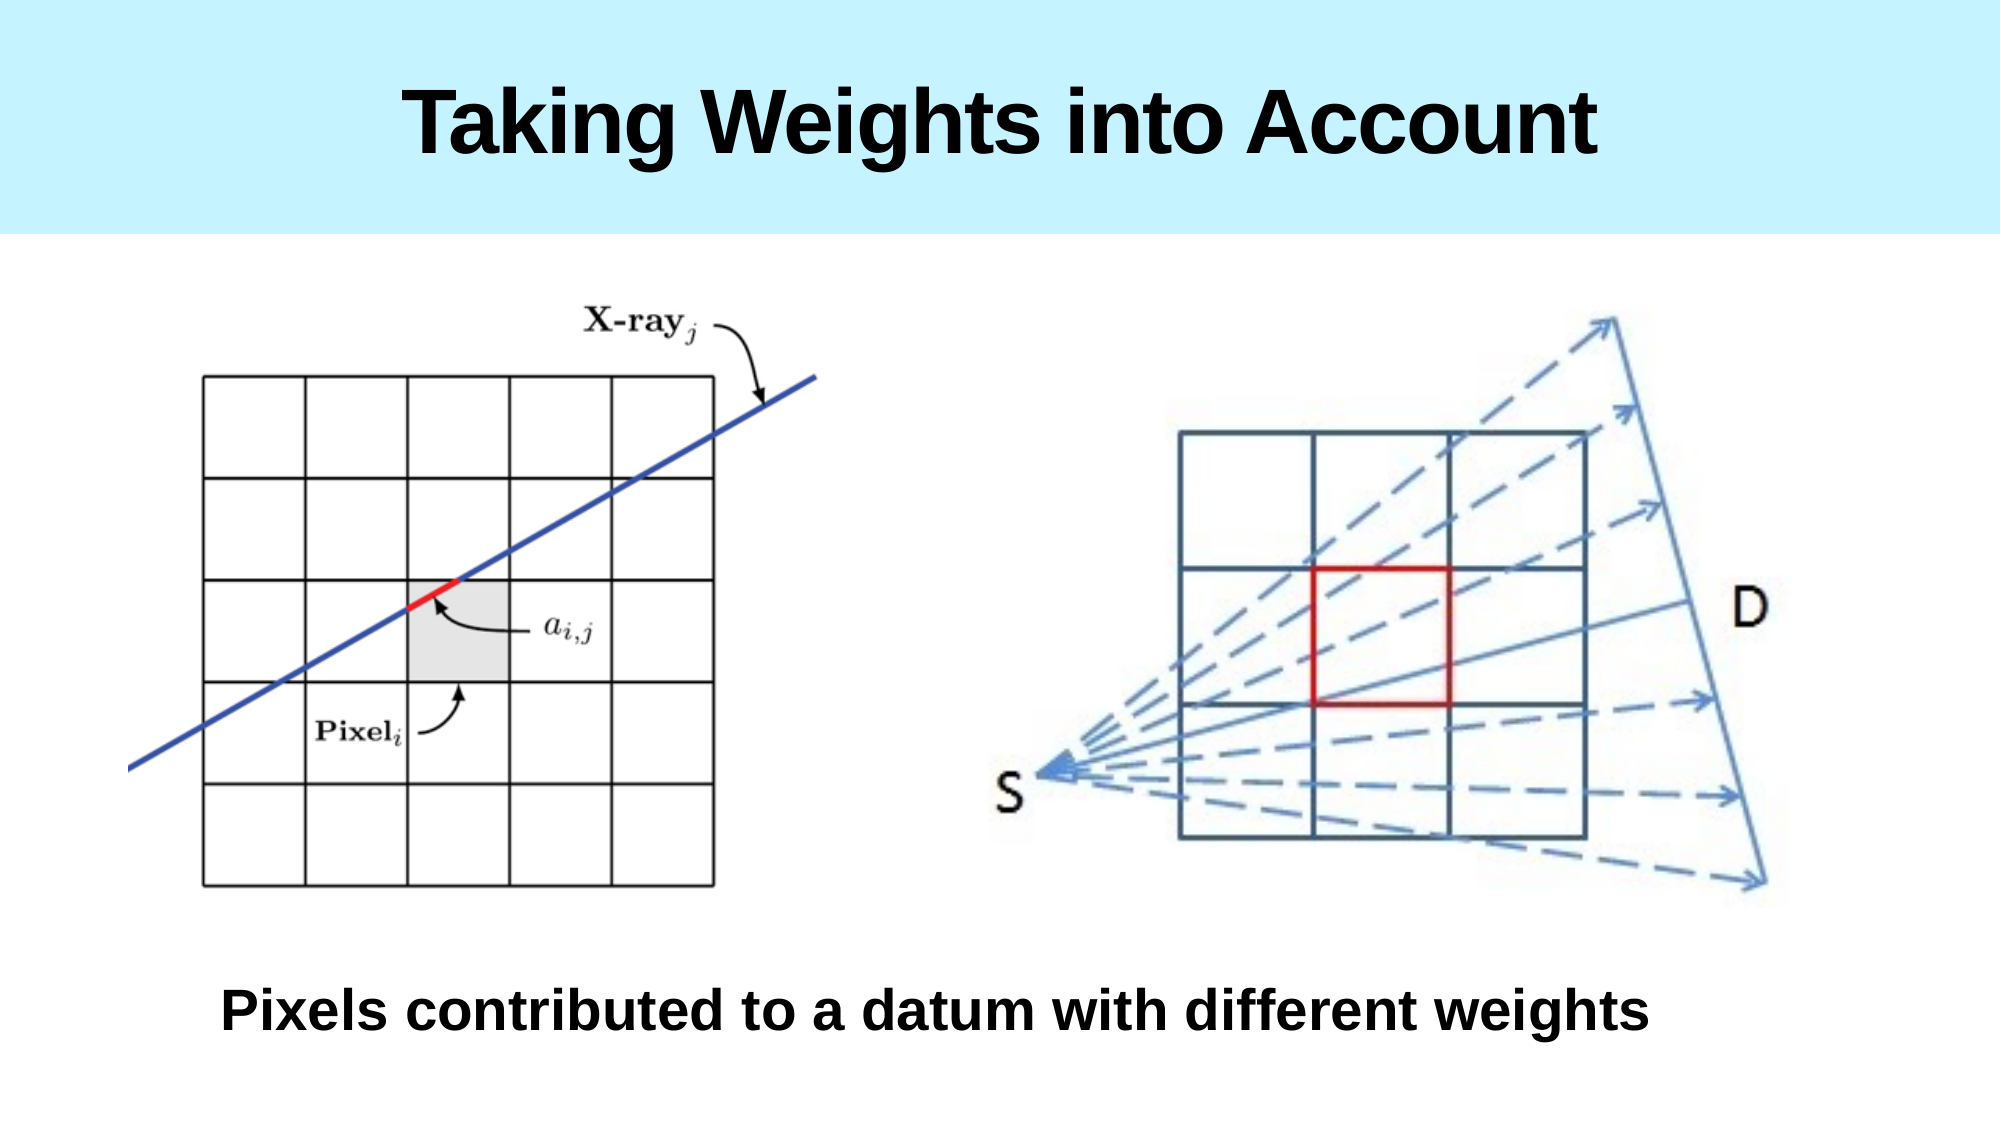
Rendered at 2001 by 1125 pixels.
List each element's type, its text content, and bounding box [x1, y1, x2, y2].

picture [965, 270, 1844, 908]
list Pixels contributed to a datum with different weights [205, 965, 1751, 1125]
title Taking Weights into Account [0, 0, 2000, 234]
picture [128, 262, 841, 916]
